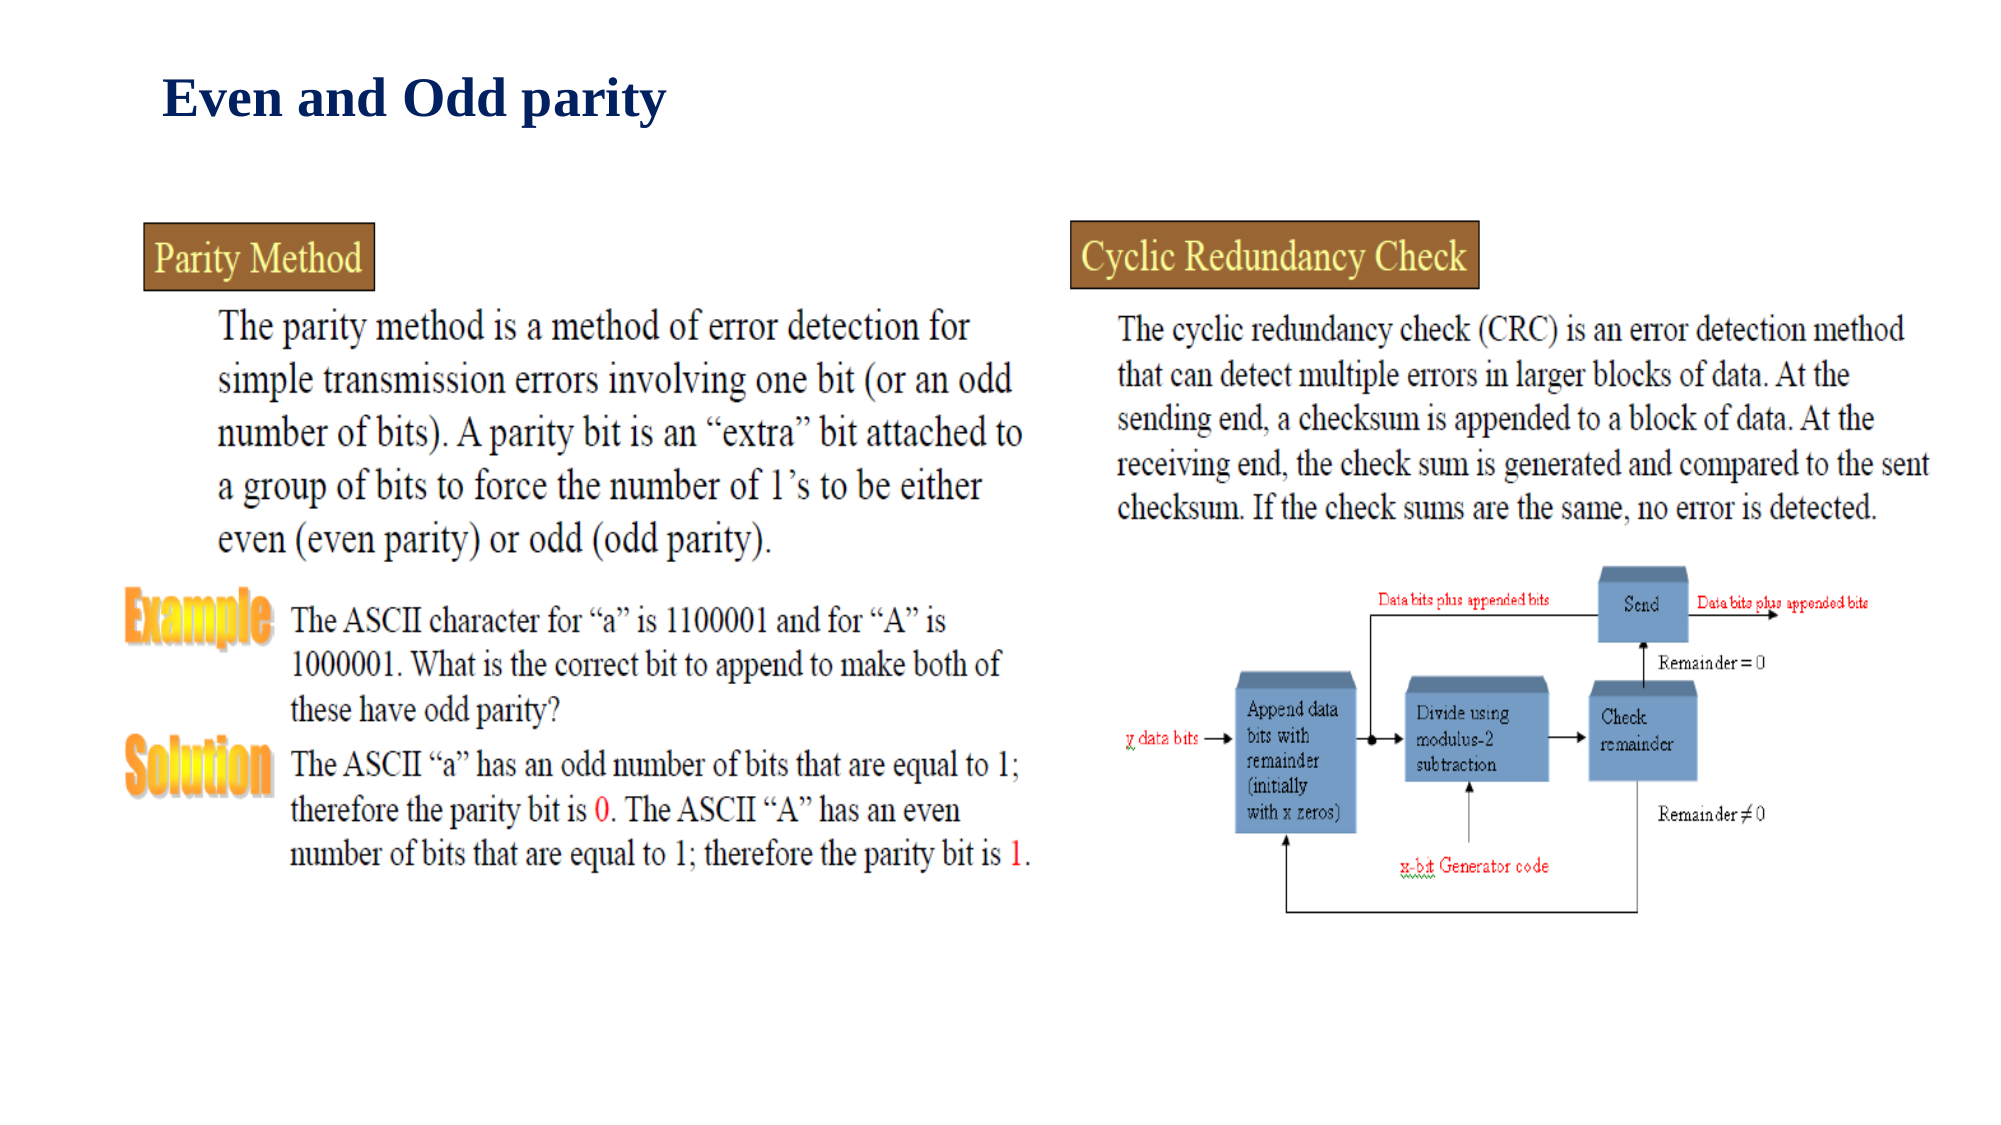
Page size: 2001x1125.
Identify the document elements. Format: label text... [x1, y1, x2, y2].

title Even and Odd parity [147, 59, 1725, 203]
picture [102, 203, 1953, 943]
